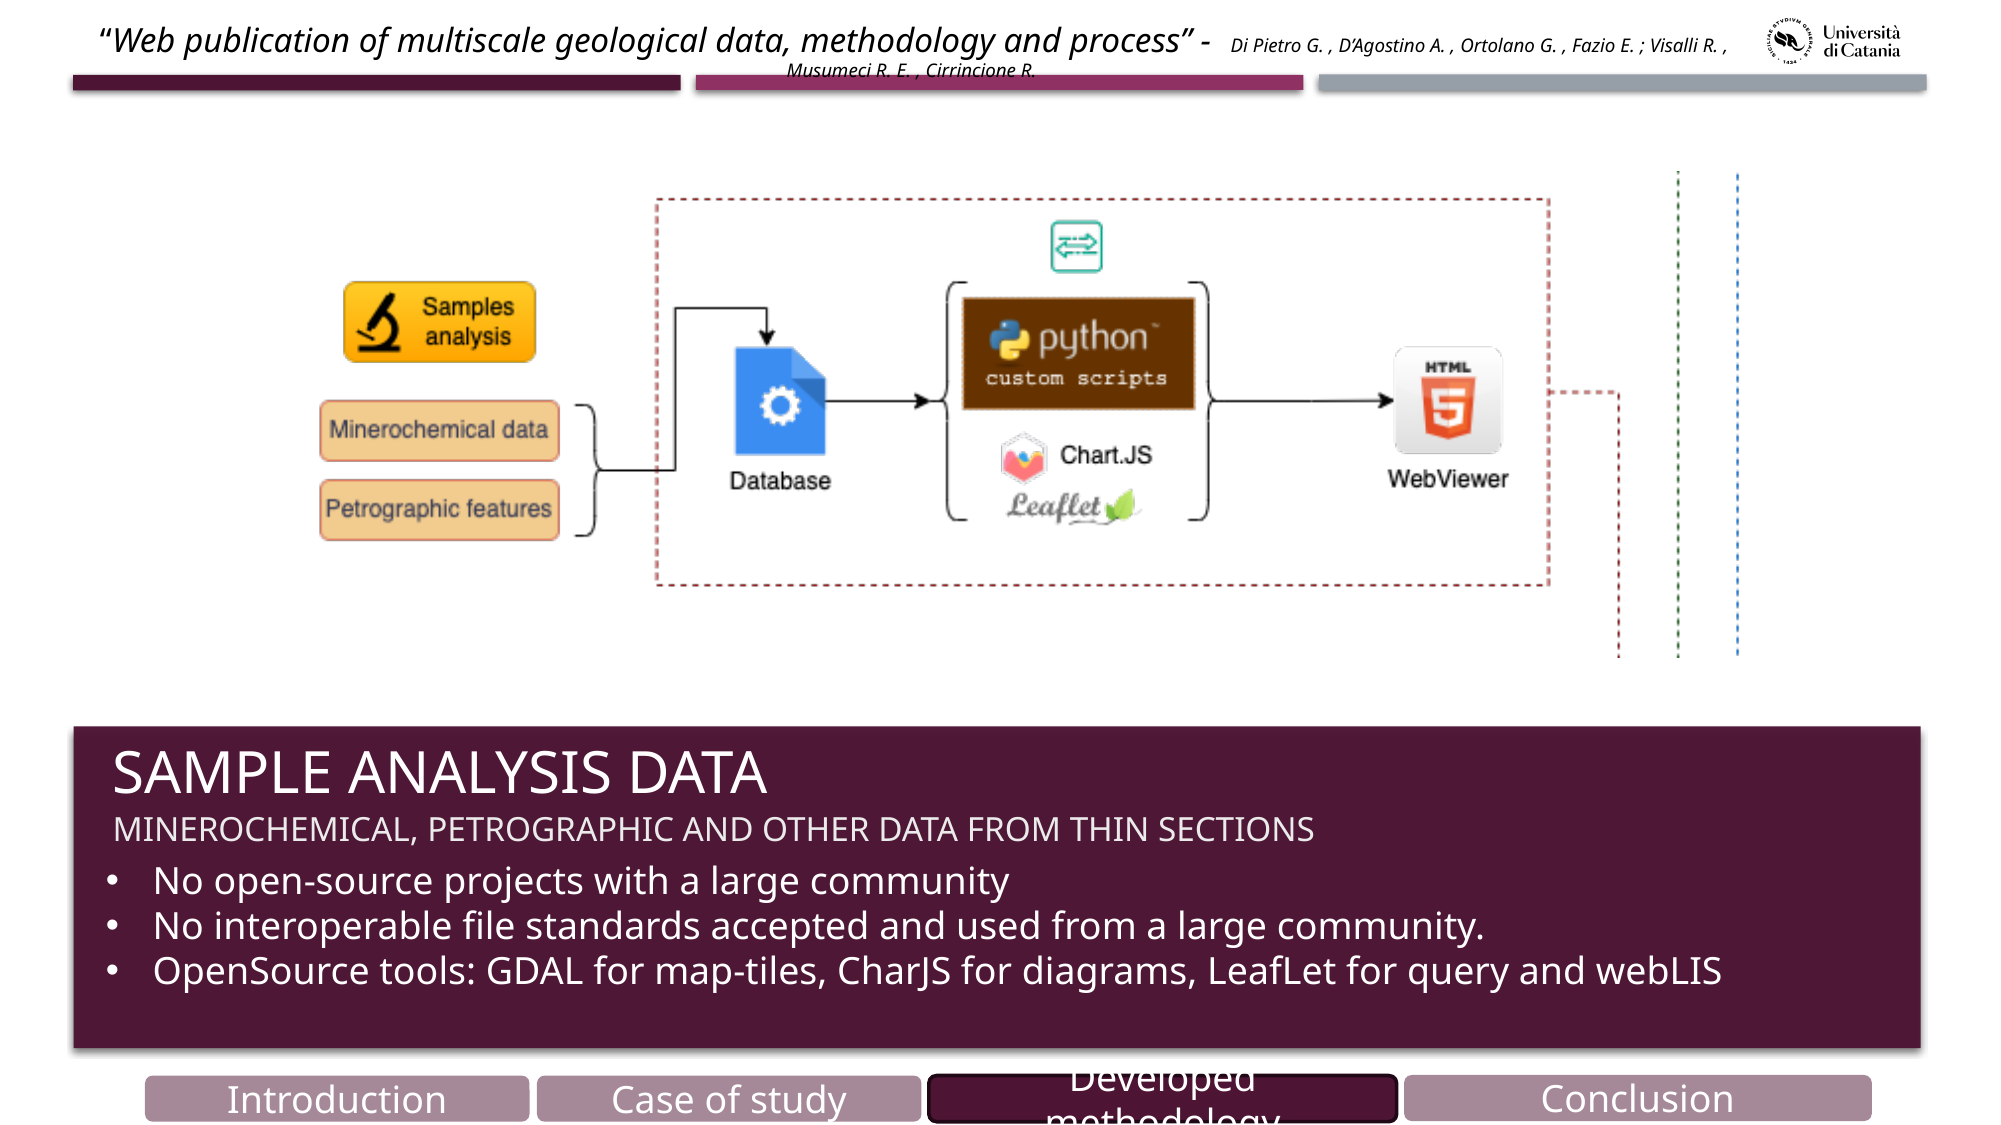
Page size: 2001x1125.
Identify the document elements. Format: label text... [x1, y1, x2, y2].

title Sample analysis data [97, 734, 1897, 801]
text_box Conclusion [1404, 1074, 1872, 1122]
picture [1746, 14, 1921, 71]
text_box Case of study [536, 1075, 922, 1122]
text_box [1318, 73, 1928, 92]
text_box “Web publication of multiscale geological data, methodology and process” - Di Pietro G. , D’Agostino A. , Ortolano G. , Fazio E. ; Visalli R. , Musumeci R. E. , Cirrincione R. [69, 11, 1759, 90]
text_box Introduction [144, 1075, 530, 1122]
text_box No open-source projects with a large community No interoperable file standards accepted and used from a large community. OpenSource tools: GDAL for map-tiles, CharJS for diagrams, LeafLet for query and webLIS [91, 849, 1849, 999]
list Minerochemical, petrographic and other data from thin sections [97, 801, 1897, 881]
text_box Developed methodology [927, 1073, 1399, 1124]
picture [244, 171, 1750, 659]
text_box [72, 725, 1922, 1049]
text_box [0, 0, 2000, 1125]
